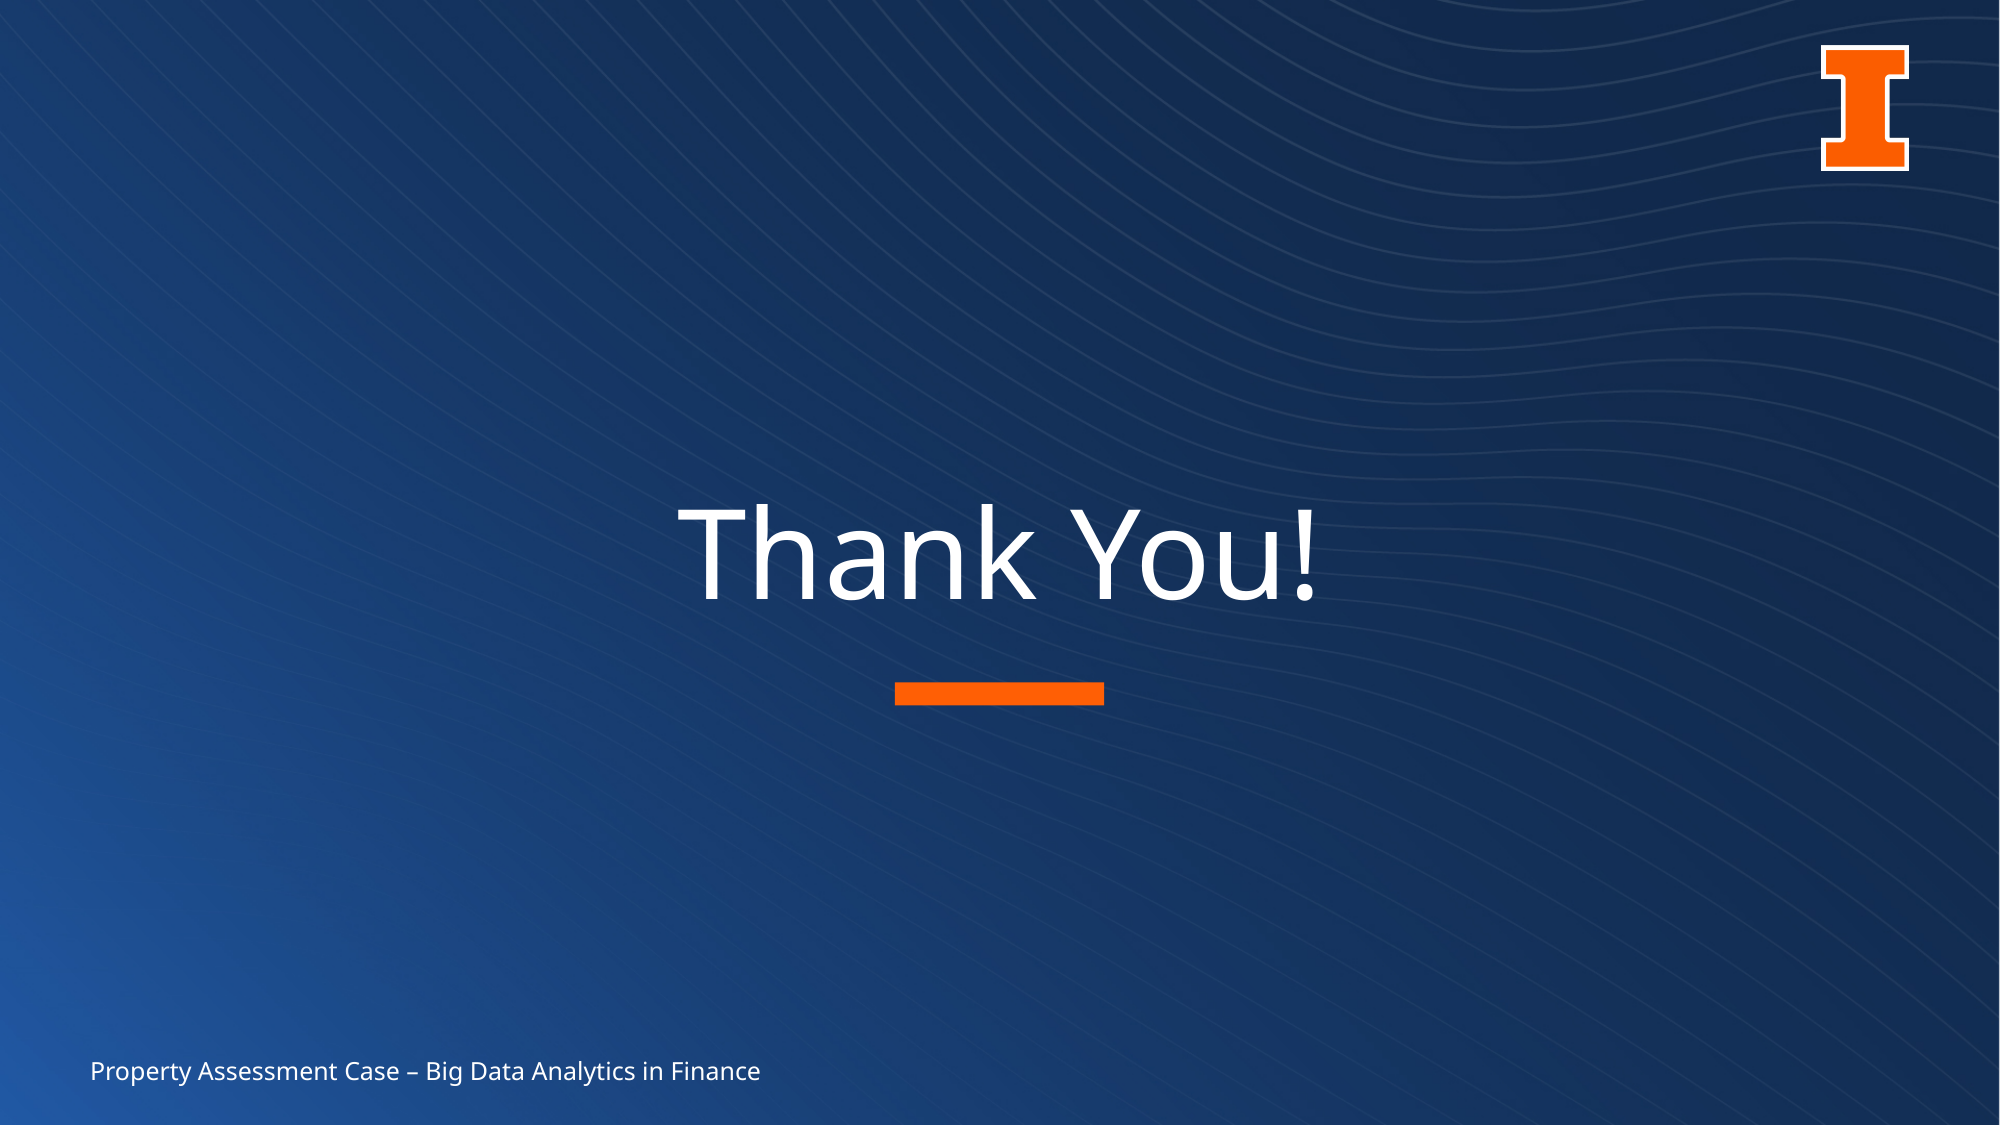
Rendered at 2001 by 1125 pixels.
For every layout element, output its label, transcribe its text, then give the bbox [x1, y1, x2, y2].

list Property Assessment Case – Big Data Analytics in Finance [75, 1042, 1413, 1103]
title Thank You! [137, 440, 1863, 659]
picture [0, 0, 2000, 1125]
